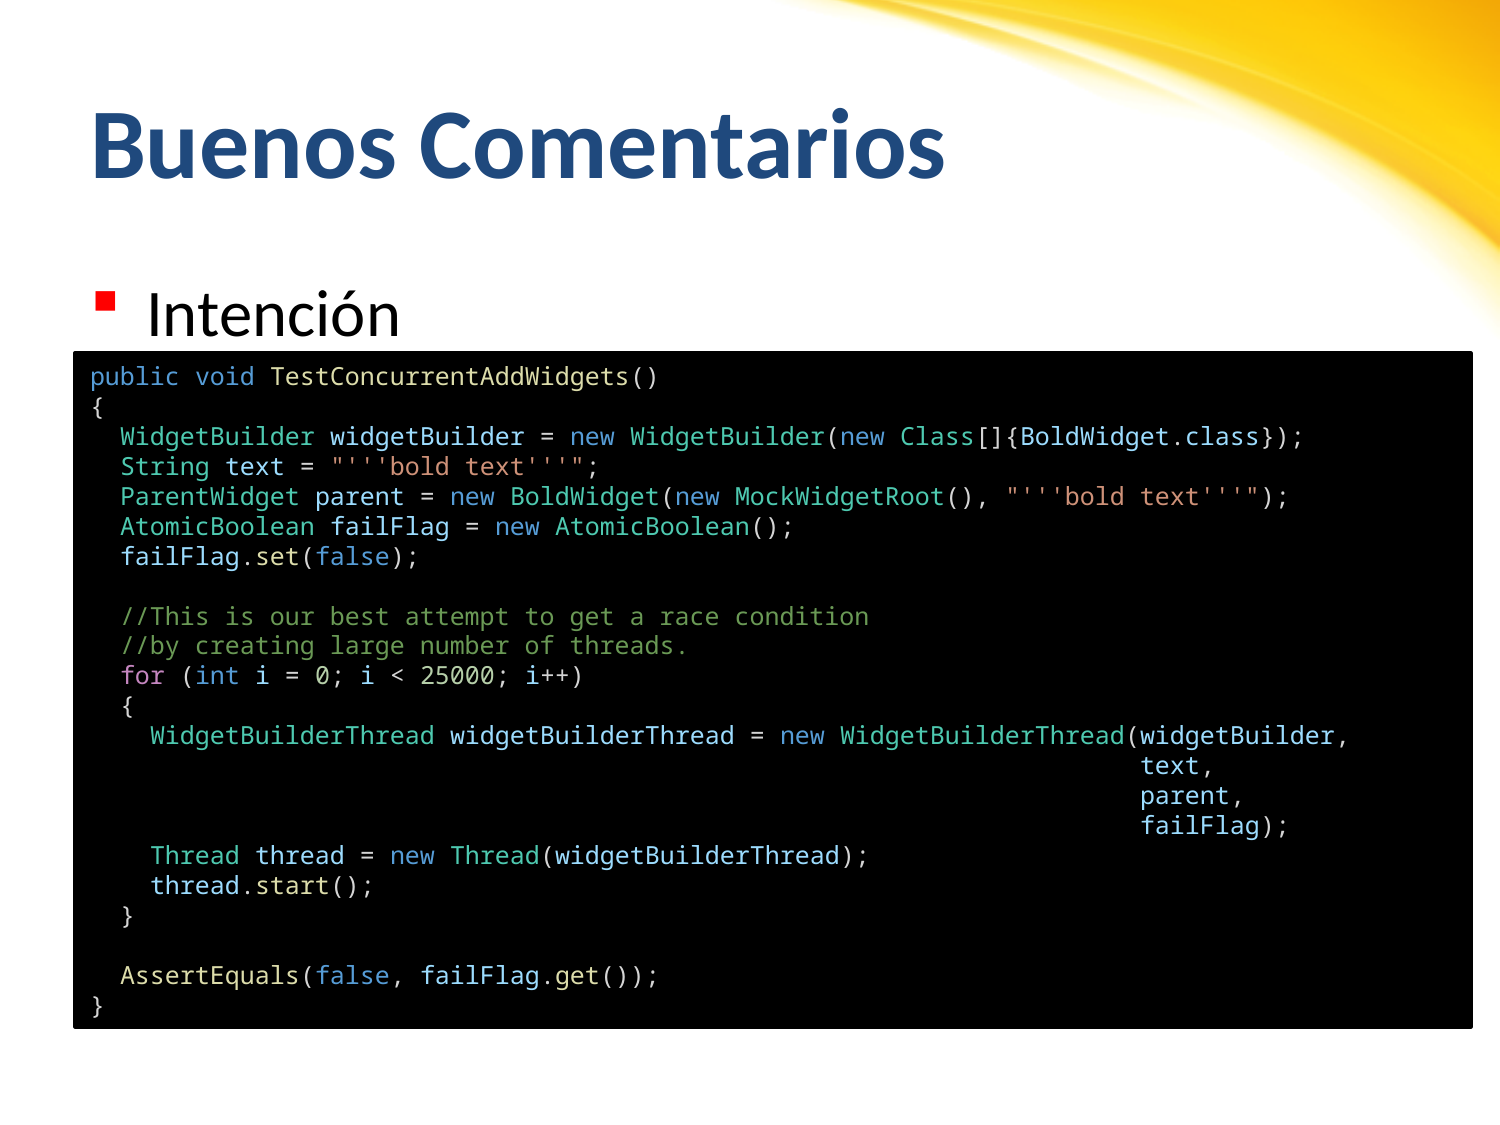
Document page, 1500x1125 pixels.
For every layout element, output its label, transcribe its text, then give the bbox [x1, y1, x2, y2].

list Intención [75, 262, 1425, 351]
title Buenos Comentarios [75, 45, 1425, 233]
picture [770, 0, 1500, 348]
text_box public void TestConcurrentAddWidgets() { WidgetBuilder widgetBuilder = new WidgetBuilder(new Class[]{BoldWidget.class}); String text = "'''bold text'''"; ParentWidget parent = new BoldWidget(new MockWidgetRoot(), "'''bold text'''"); AtomicBoolean failFlag = new AtomicBoolean(); failFlag.set(false); //This is our best attempt to get a race condition //by creating large number of threads. for (int i = 0; i < 25000; i++) { WidgetBuilderThread widgetBuilderThread = new WidgetBuilderThread(widgetBuilder, text, parent, failFlag); Thread thread = new Thread(widgetBuilderThread); thread.start(); } AssertEquals(false, failFlag.get()); } [73, 351, 1473, 1029]
